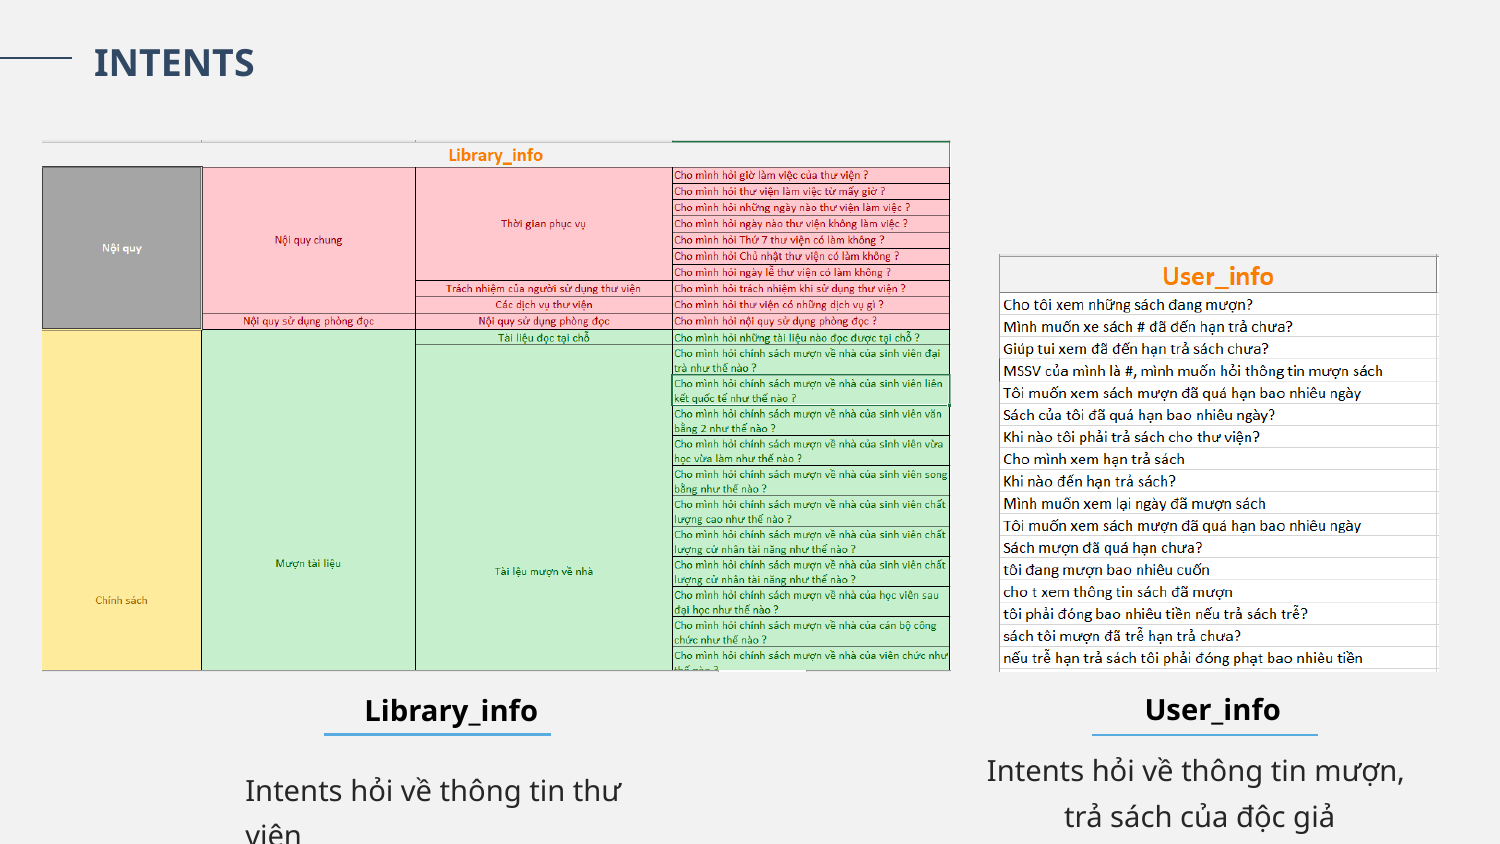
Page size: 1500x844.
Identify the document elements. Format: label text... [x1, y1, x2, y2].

text_box Library_info [349, 685, 554, 729]
picture [999, 253, 1439, 673]
text_box Intents hỏi về thông tin thư viện [230, 754, 681, 844]
text_box INTENTS [79, 31, 410, 91]
picture [41, 140, 952, 673]
text_box Intents hỏi về thông tin mượn, trả sách của độc giả [961, 734, 1439, 841]
text_box User_info [1129, 684, 1296, 729]
